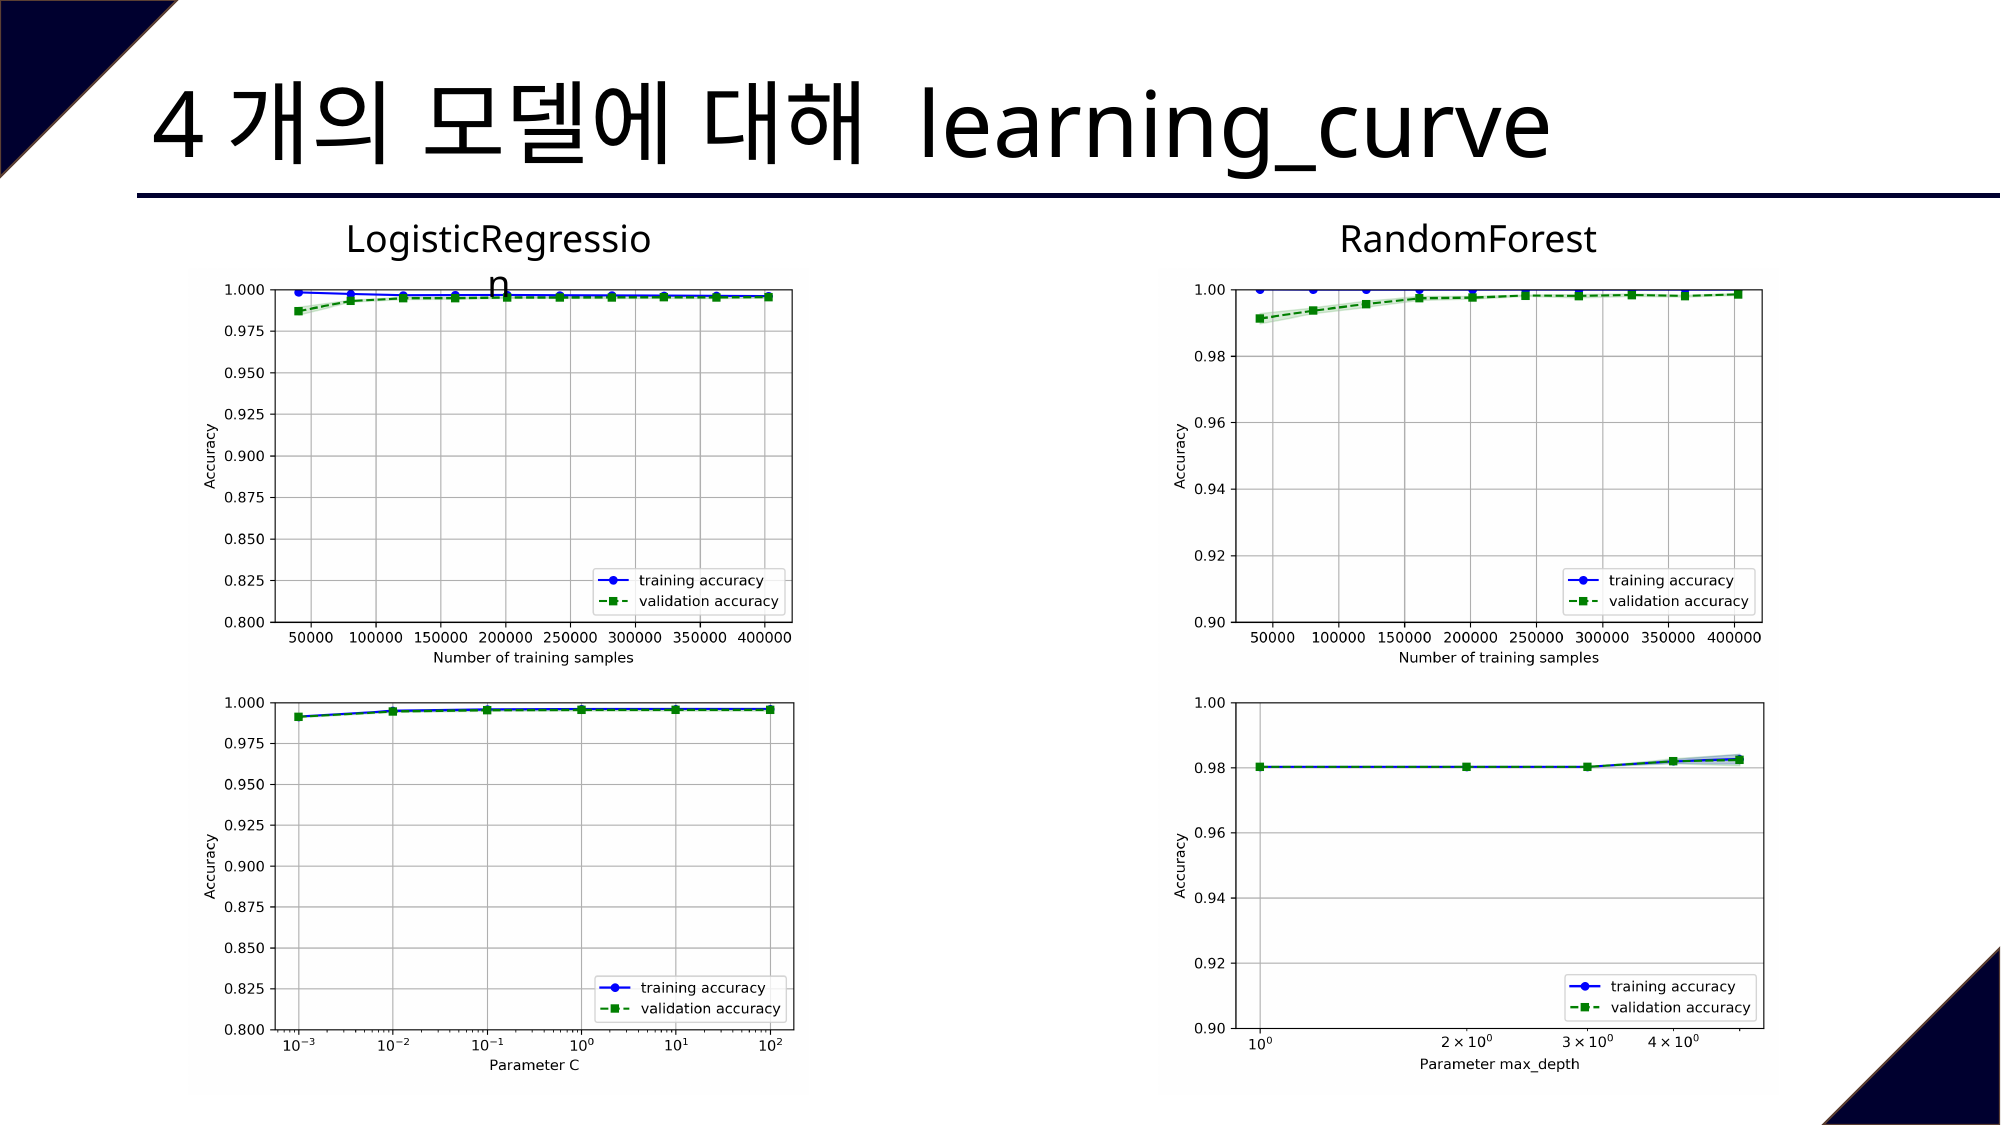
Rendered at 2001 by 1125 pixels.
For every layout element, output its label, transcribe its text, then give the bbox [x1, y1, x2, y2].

title 4개의 모델에 대해 learning_curve [137, 59, 2000, 196]
picture [1158, 268, 1779, 1095]
picture [188, 268, 809, 1095]
text_box RandomForest [1305, 207, 1632, 268]
text_box LogisticRegression [326, 207, 672, 268]
